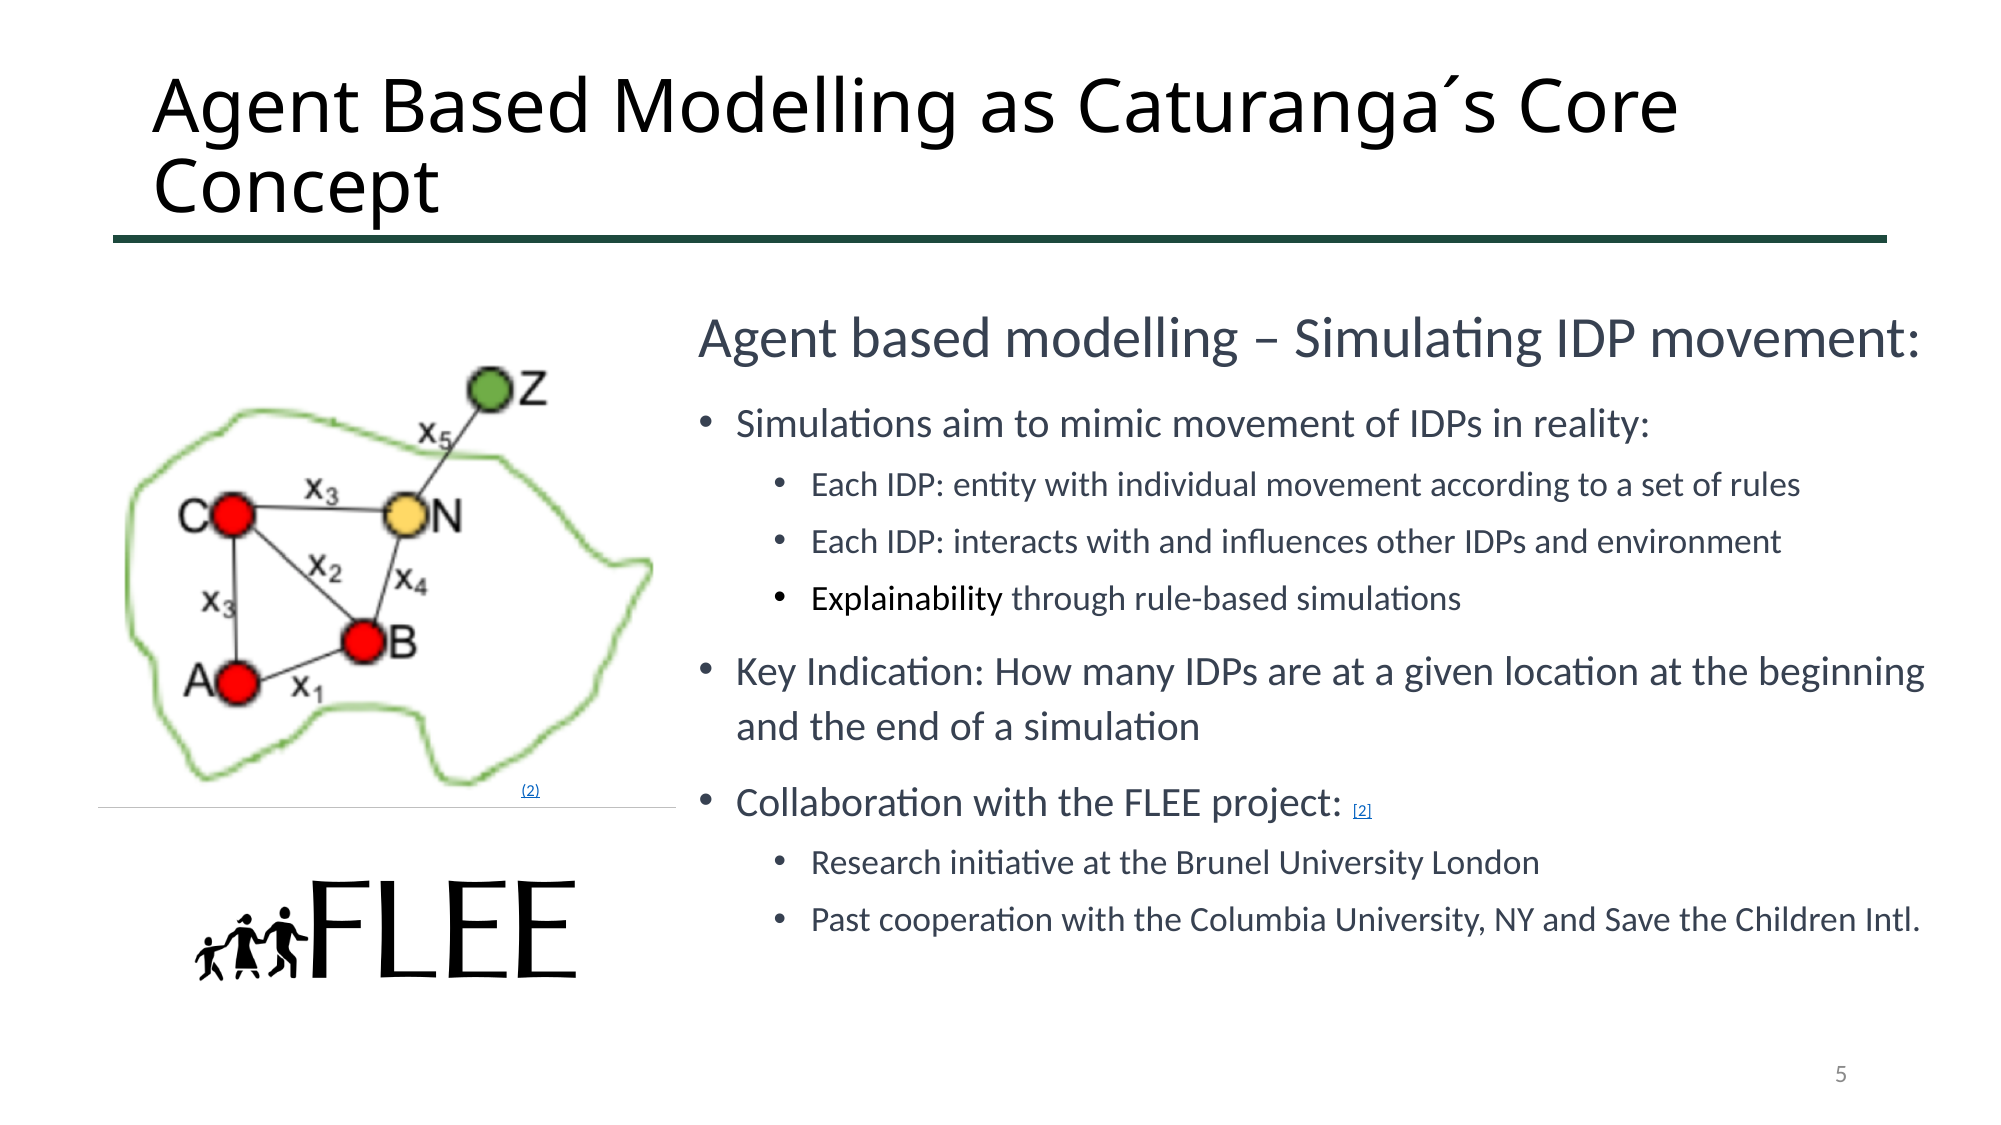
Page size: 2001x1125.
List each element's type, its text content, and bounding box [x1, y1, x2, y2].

text_box Agent based modelling – Simulating IDP movement: Simulations aim to mimic movement of IDPs in reality: Each IDP: entity with individual movement according to a set of rules Each IDP: interacts with and influences other IDPs and environment Explainability through rule-based simulations Key Indication: How many IDPs are at a given location at the beginning and the end of a simulation Collaboration with the FLEE project: [2] Research initiative at the Brunel University London Past cooperation with the Columbia University, NY and Save the Children Intl. [683, 299, 1950, 1037]
title Agent Based Modelling as Caturanga´s Core Concept [137, 59, 1863, 235]
text_box [113, 235, 1887, 243]
picture [98, 301, 676, 808]
slide_number 5 [1412, 1042, 1863, 1103]
picture [187, 866, 587, 985]
